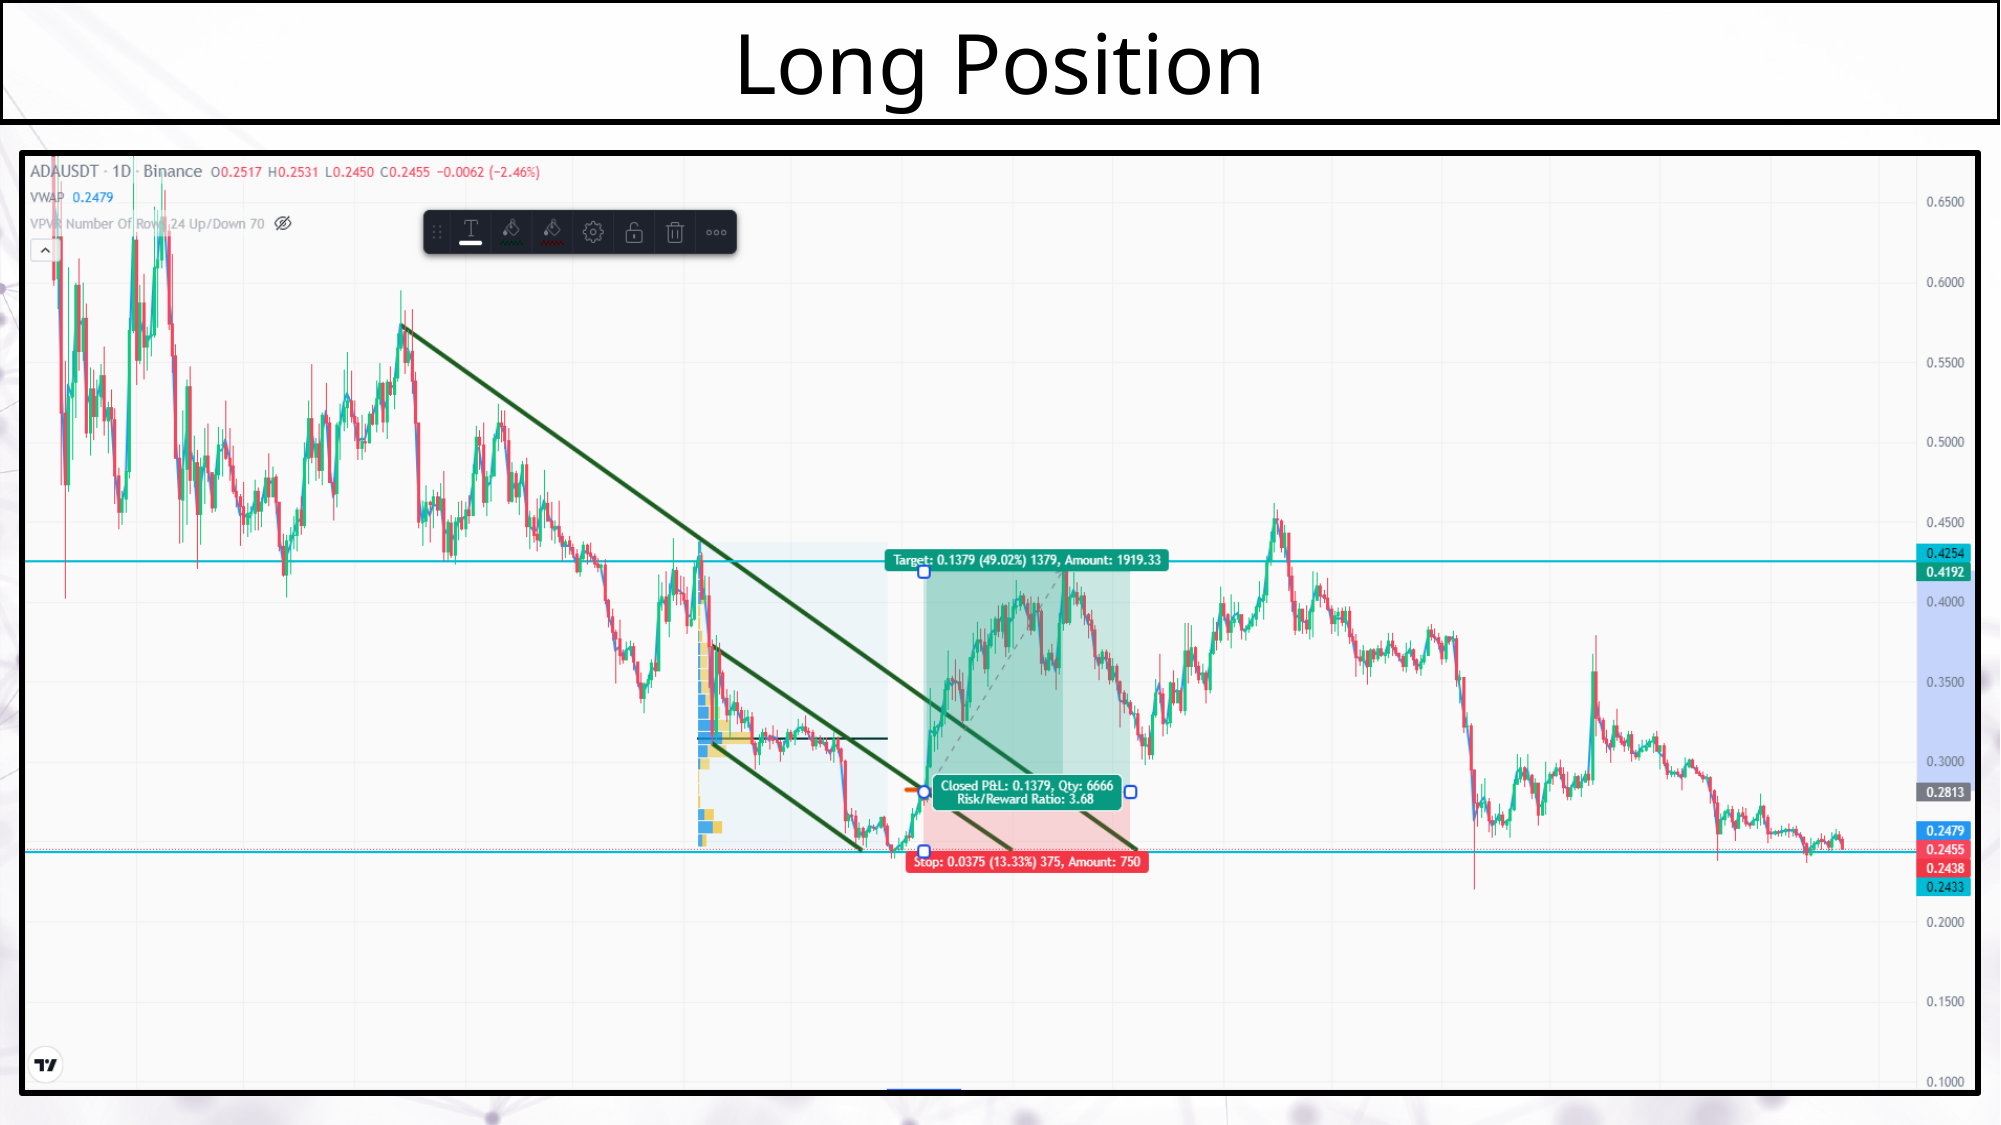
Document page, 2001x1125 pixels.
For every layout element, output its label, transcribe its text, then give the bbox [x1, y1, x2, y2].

title Long Position [0, 0, 2000, 123]
picture [24, 155, 1976, 1091]
